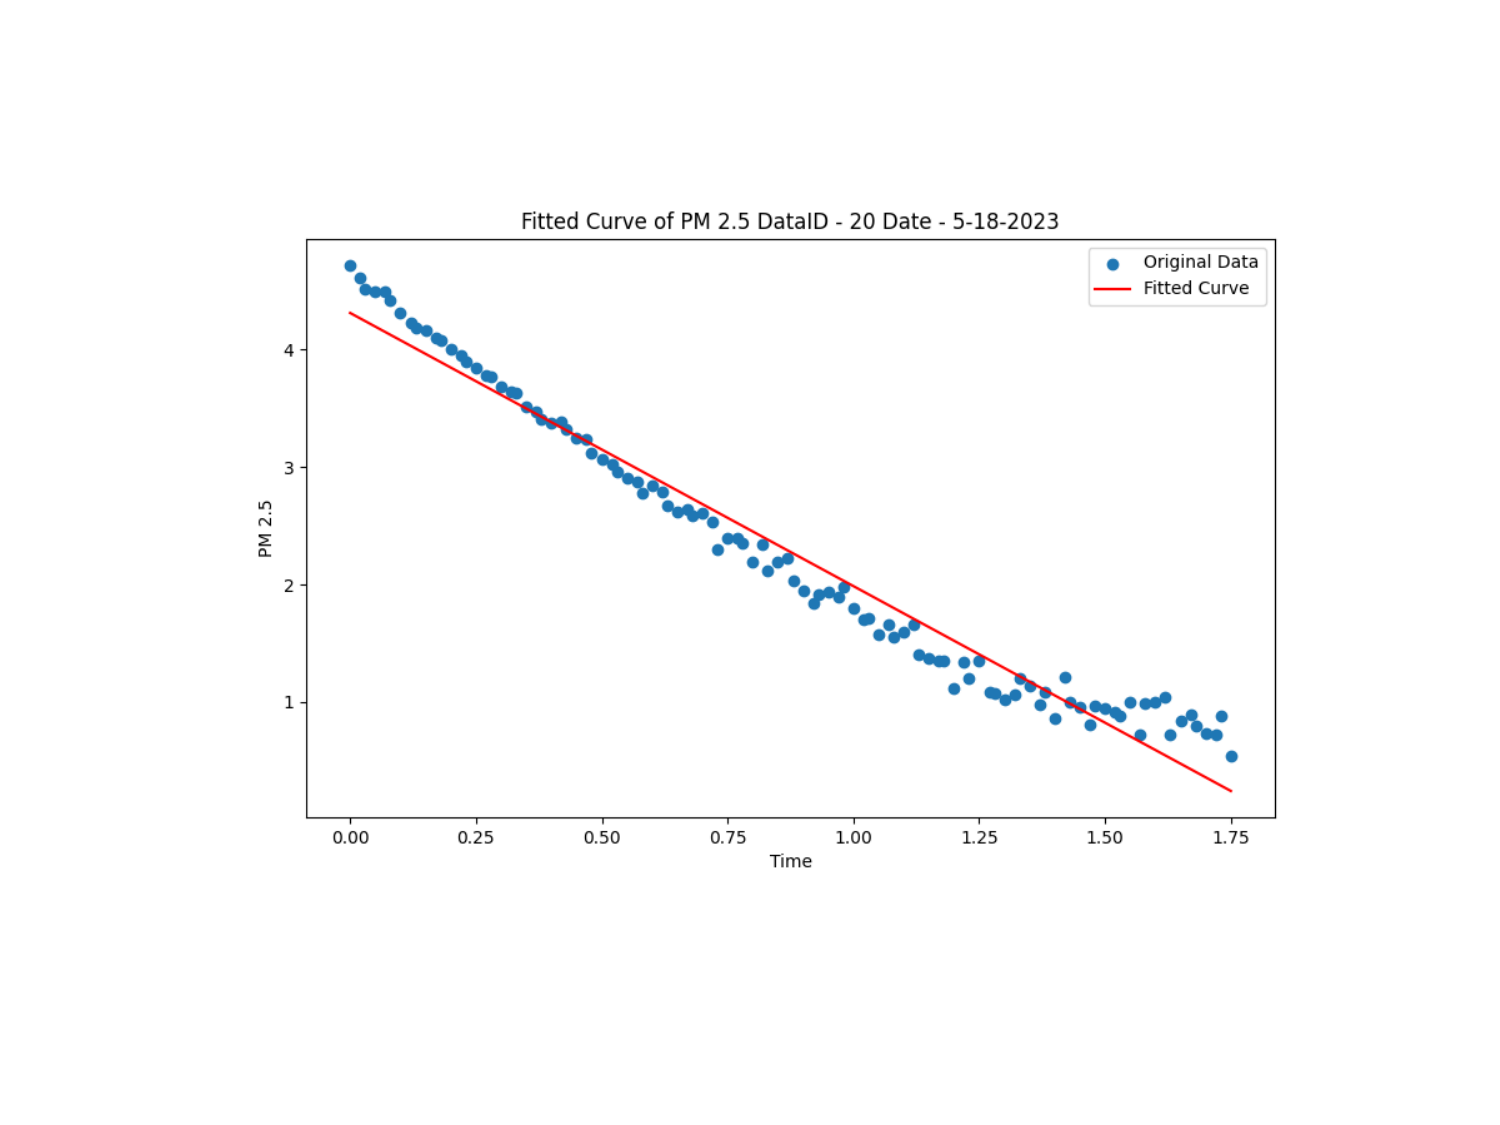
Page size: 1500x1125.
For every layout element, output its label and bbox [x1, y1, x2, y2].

picture [149, 149, 1401, 901]
